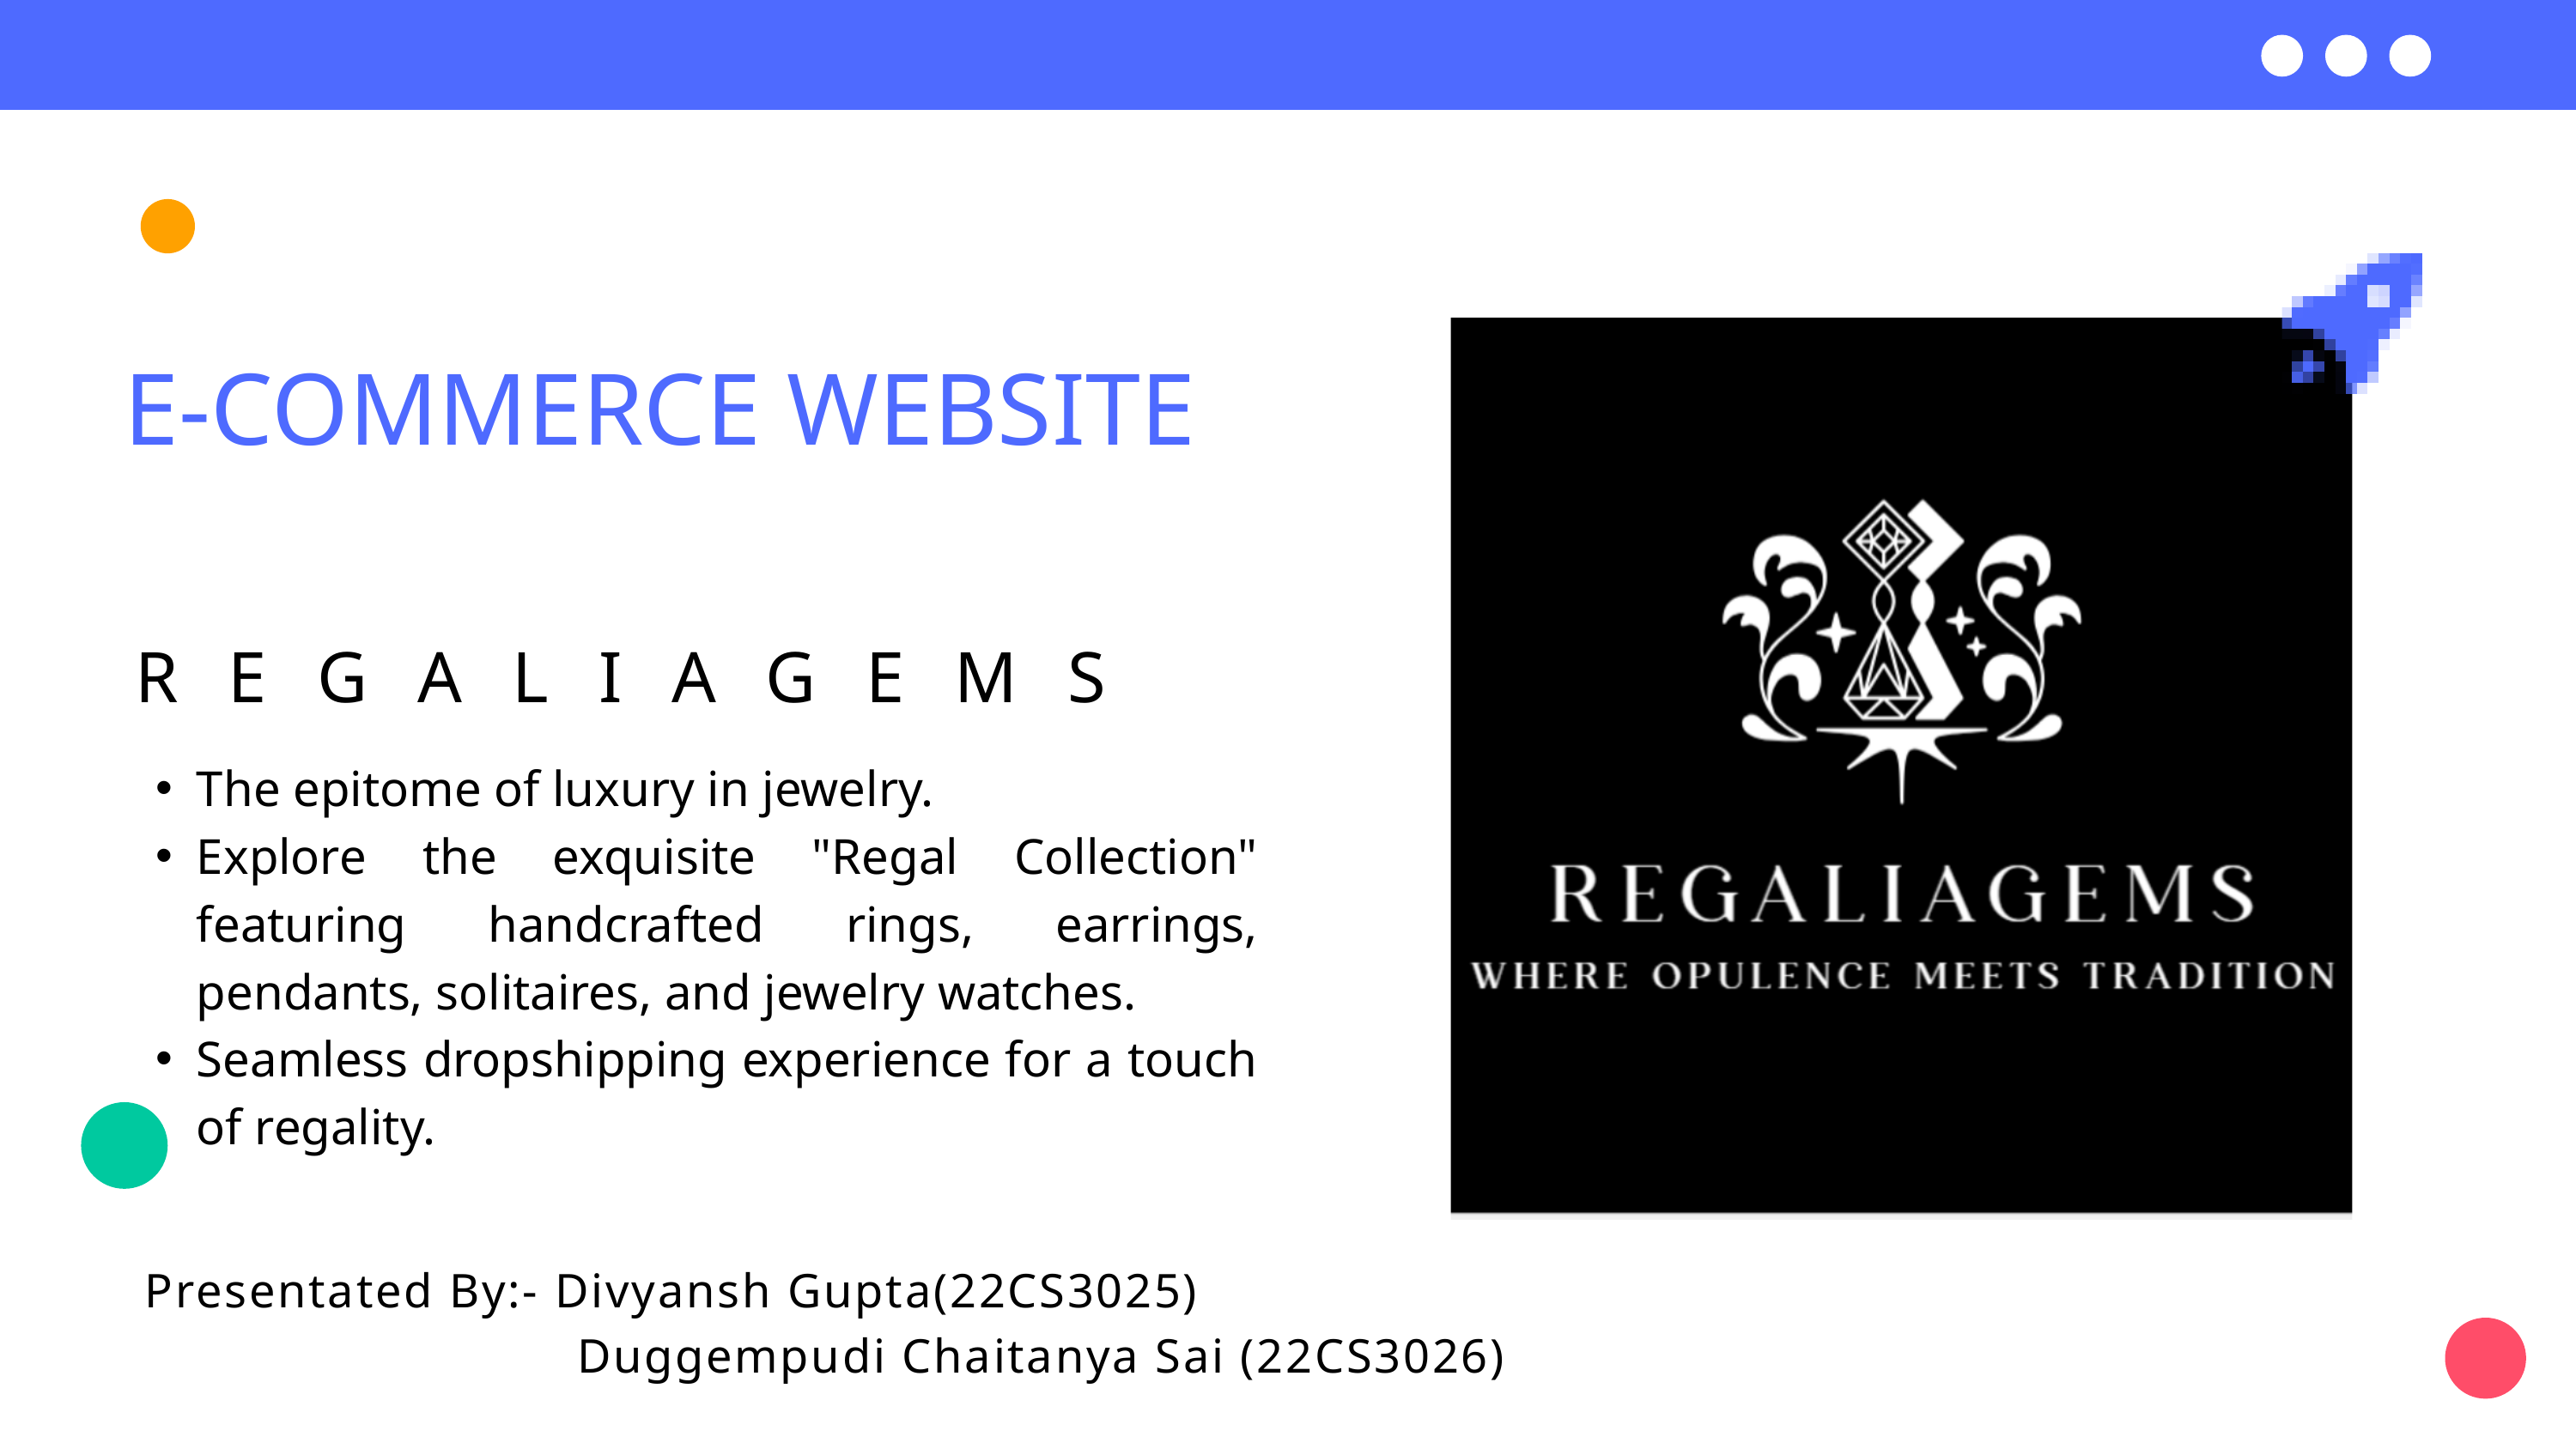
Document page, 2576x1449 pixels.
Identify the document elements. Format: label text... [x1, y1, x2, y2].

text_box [2389, 34, 2432, 77]
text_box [2324, 34, 2367, 77]
text_box E-COMMERCE WEBSITE [124, 327, 1332, 466]
text_box The epitome of luxury in jewelry. Explore the exquisite "Regal Collection" featuring handcrafted rings, earrings, pendants, solitaires, and jewelry watches. Seamless dropshipping experience for a touch of regality. [114, 749, 1258, 1222]
text_box Presentated By:- Divyansh Gupta(22CS3025) Duggempudi Chaitanya Sai (22CS3026) [144, 1252, 2486, 1382]
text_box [0, 0, 2576, 110]
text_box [2261, 34, 2304, 77]
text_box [140, 198, 196, 254]
text_box [1450, 318, 2353, 1220]
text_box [2445, 1317, 2527, 1399]
text_box REGALIAGEMS [135, 619, 1321, 718]
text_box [81, 1101, 168, 1190]
text_box [2281, 253, 2422, 394]
